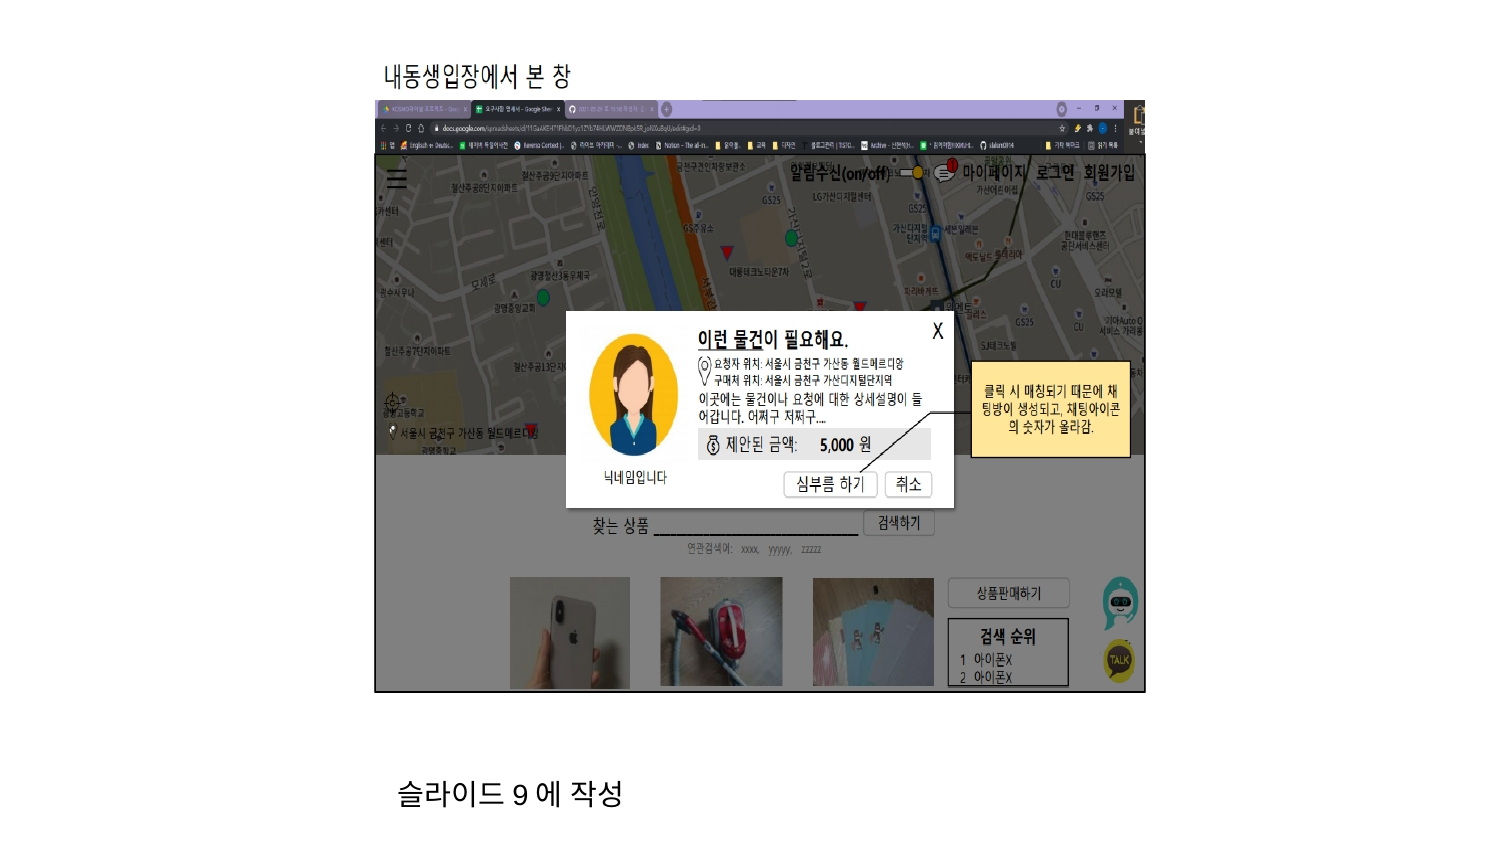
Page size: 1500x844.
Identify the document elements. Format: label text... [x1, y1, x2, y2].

picture [242, 0, 1277, 794]
text_box 슬라이드9에 작성 [382, 803, 1082, 827]
